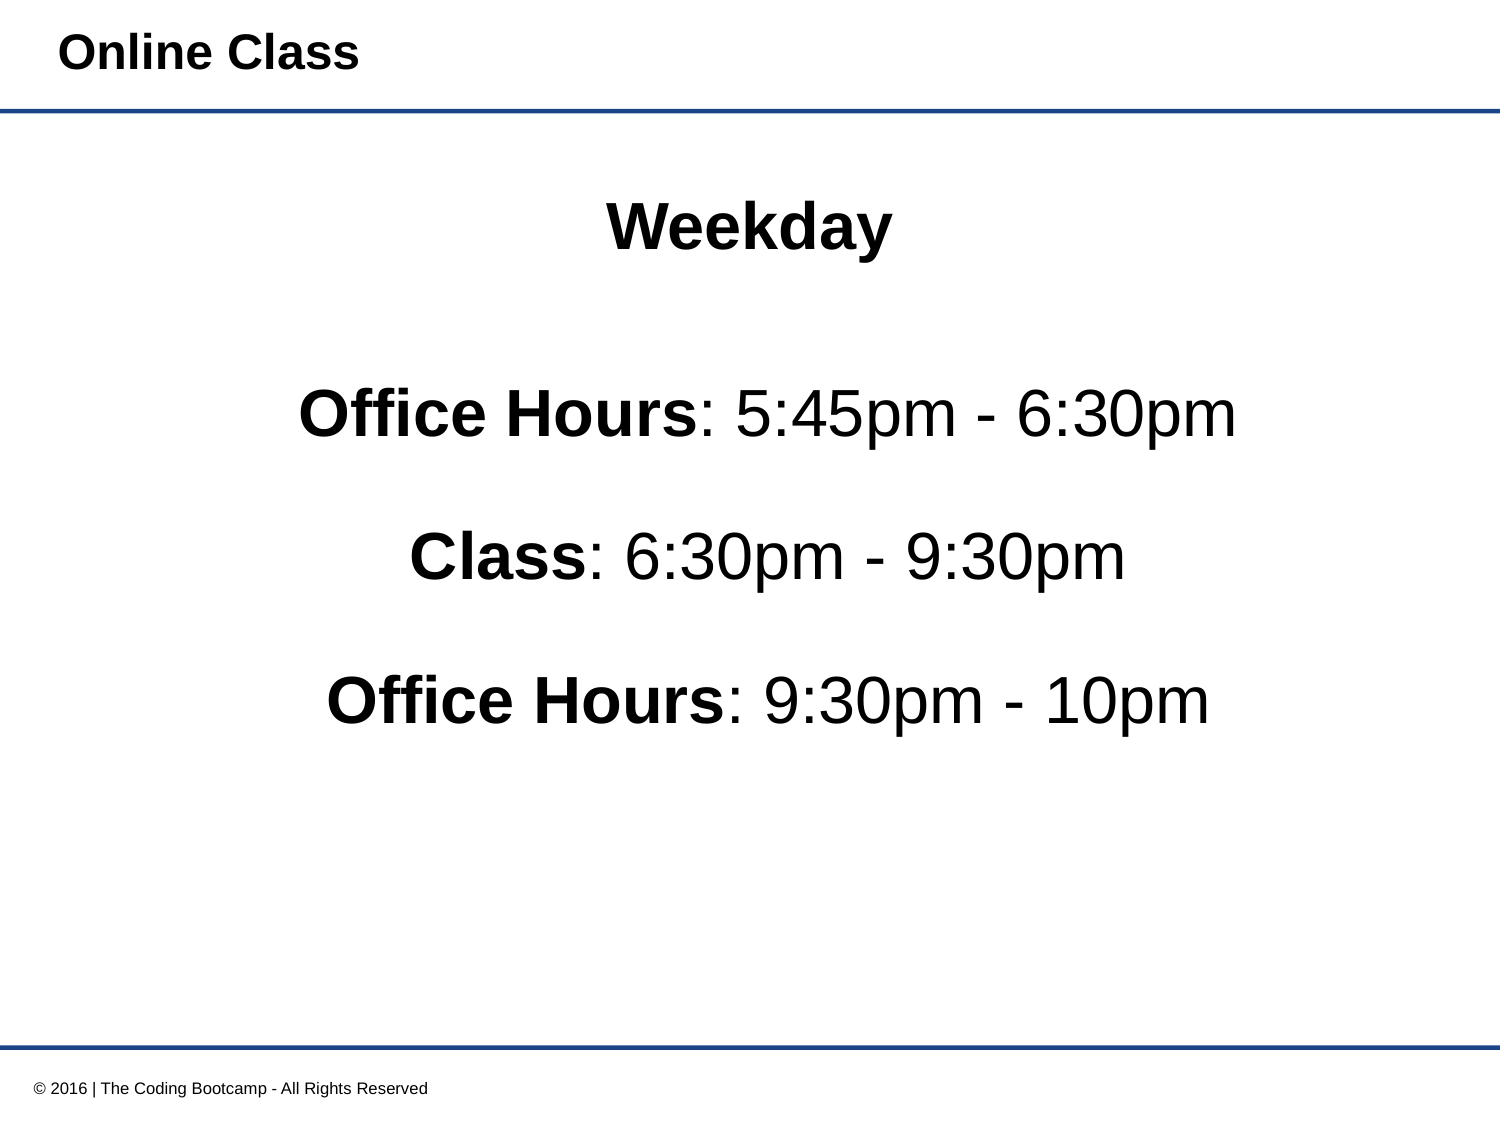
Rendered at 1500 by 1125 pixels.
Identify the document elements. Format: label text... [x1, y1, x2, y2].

text_box Office Hours: 5:45pm - 6:30pm Class: 6:30pm - 9:30pm Office Hours: 9:30pm - 10pm [13, 291, 1487, 746]
title Online Class [49, 0, 1426, 108]
text_box Weekday [370, 168, 1130, 279]
